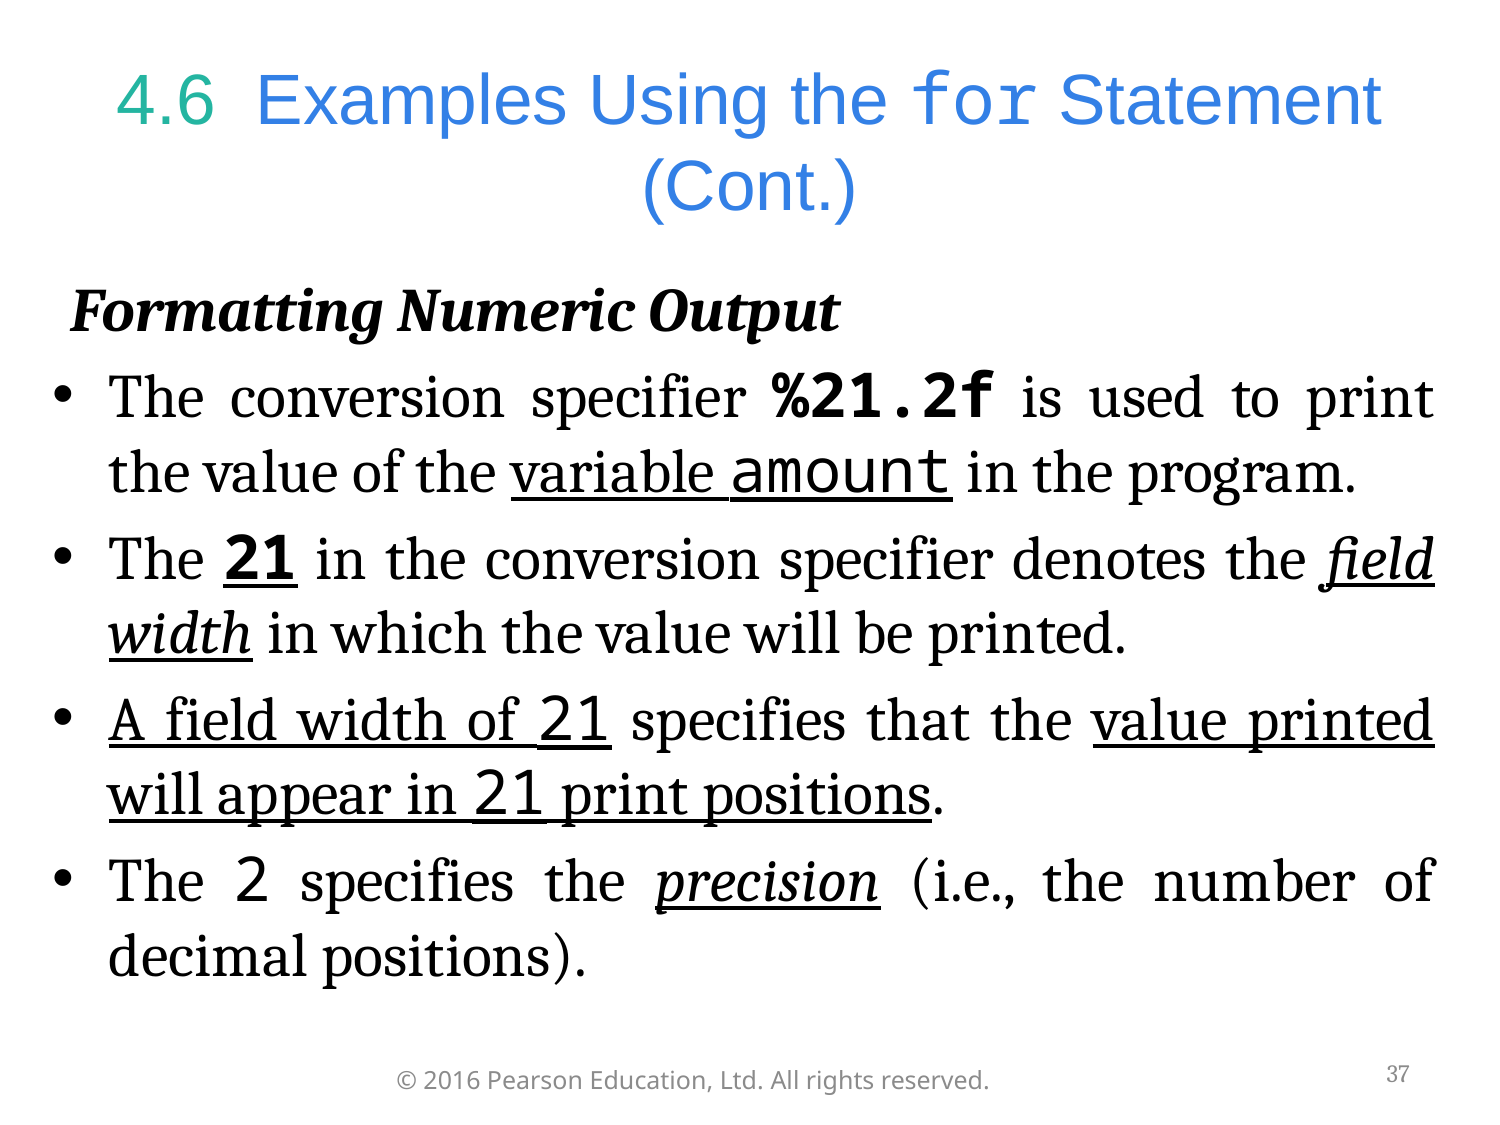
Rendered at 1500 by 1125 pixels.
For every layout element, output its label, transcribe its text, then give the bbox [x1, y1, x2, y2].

list Formatting Numeric Output The conversion specifier %21.2f is used to print the value of the variable amount in the program. The 21 in the conversion specifier denotes the field width in which the value will be printed. A field width of 21 specifies that the value printed will appear in 21 print positions. The 2 specifies the precision (i.e., the number of decimal positions). [37, 261, 1450, 1005]
slide_number 37 [1074, 1042, 1425, 1103]
footer © 2016 Pearson Education, Ltd. All rights reserved. [287, 1050, 1100, 1110]
title 4.6 Examples Using the for Statement (Cont.) [75, 45, 1425, 233]
